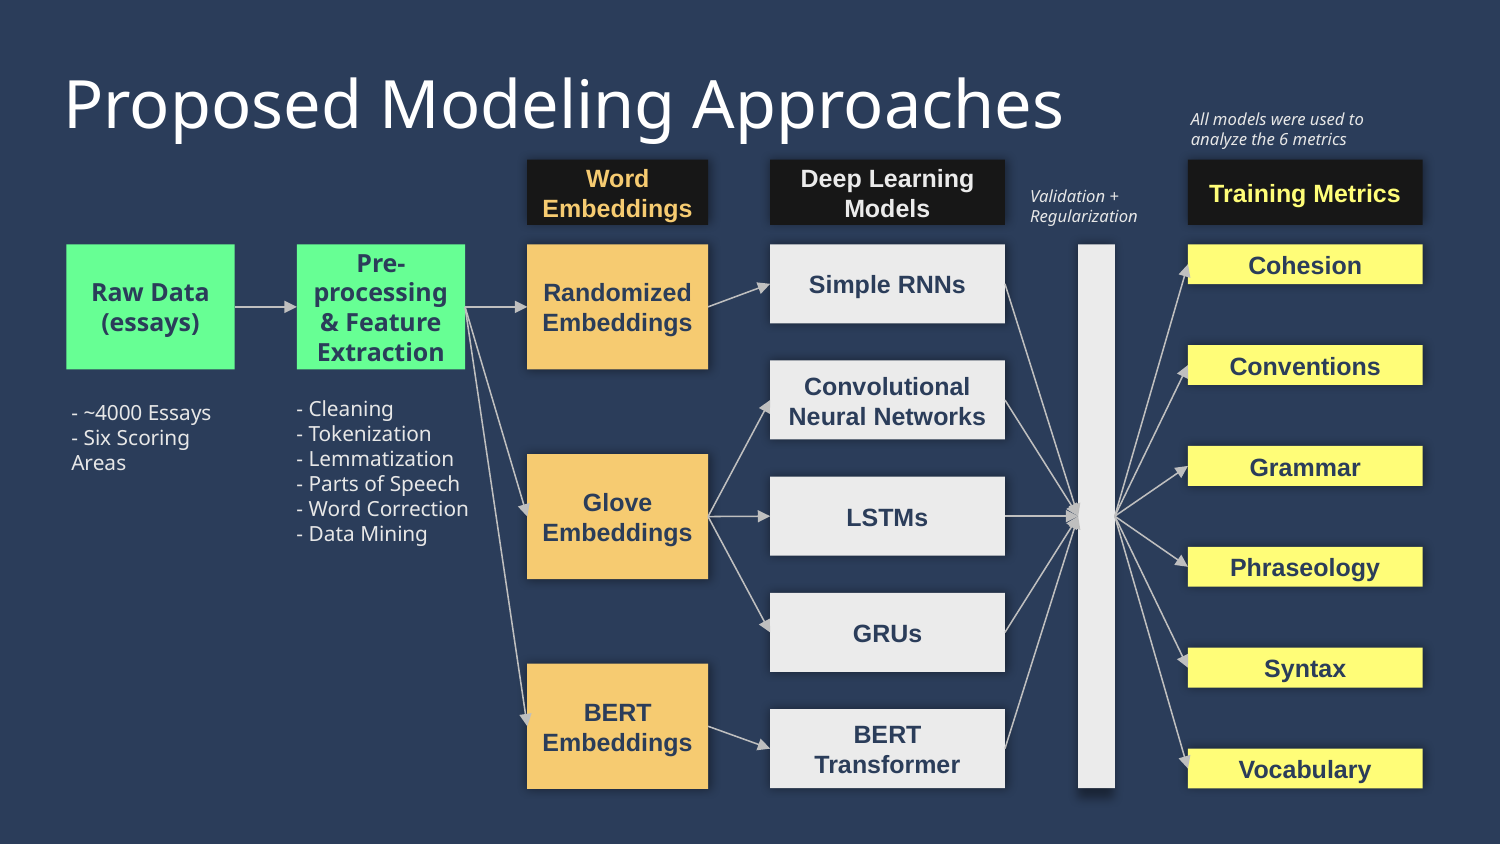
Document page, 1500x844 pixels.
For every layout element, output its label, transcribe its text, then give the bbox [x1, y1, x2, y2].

text_box Grammar [1194, 444, 1425, 488]
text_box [1004, 515, 1079, 749]
text_box Convolutional Neural Networks [768, 358, 999, 442]
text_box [1114, 264, 1189, 517]
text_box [707, 399, 771, 517]
text_box Pre-processing & Feature Extraction [296, 244, 466, 370]
text_box Deep Learning Models [768, 158, 1007, 227]
text_box Vocabulary [1186, 746, 1425, 791]
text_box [1114, 526, 1189, 568]
text_box GRUs [768, 591, 999, 674]
text_box Randomized Embeddings [525, 242, 710, 371]
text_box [1004, 283, 1079, 399]
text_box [464, 306, 528, 727]
text_box Cohesion [1186, 242, 1425, 286]
text_box - Cleaning - Tokenization - Lemmatization - Parts of Speech - Word Correction - Data Mining [281, 380, 459, 561]
text_box Phraseology [1194, 545, 1425, 589]
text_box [1004, 399, 1079, 514]
text_box Training Metrics [1186, 158, 1425, 227]
text_box Simple RNNs [768, 242, 1007, 325]
text_box [1076, 242, 1117, 790]
text_box BERT Transformer [768, 707, 1007, 790]
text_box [1114, 573, 1189, 668]
text_box Validation + Regularization [1015, 170, 1155, 207]
text_box BERT Embeddings [525, 662, 710, 791]
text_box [707, 725, 771, 749]
text_box Glove Embeddings [532, 452, 702, 581]
text_box Syntax [1193, 646, 1425, 690]
text_box Proposed Modeling Approaches [48, 46, 1130, 141]
text_box Word Embeddings [525, 158, 710, 227]
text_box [707, 283, 771, 307]
text_box Raw Data (essays) [66, 244, 235, 370]
text_box Conventions [1193, 343, 1425, 387]
text_box All models were used to analyze the 6 metrics [1175, 93, 1411, 130]
text_box LSTMs [774, 475, 998, 558]
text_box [1114, 675, 1189, 769]
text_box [707, 524, 771, 633]
text_box - ~4000 Essays - Six Scoring Areas [56, 385, 282, 463]
